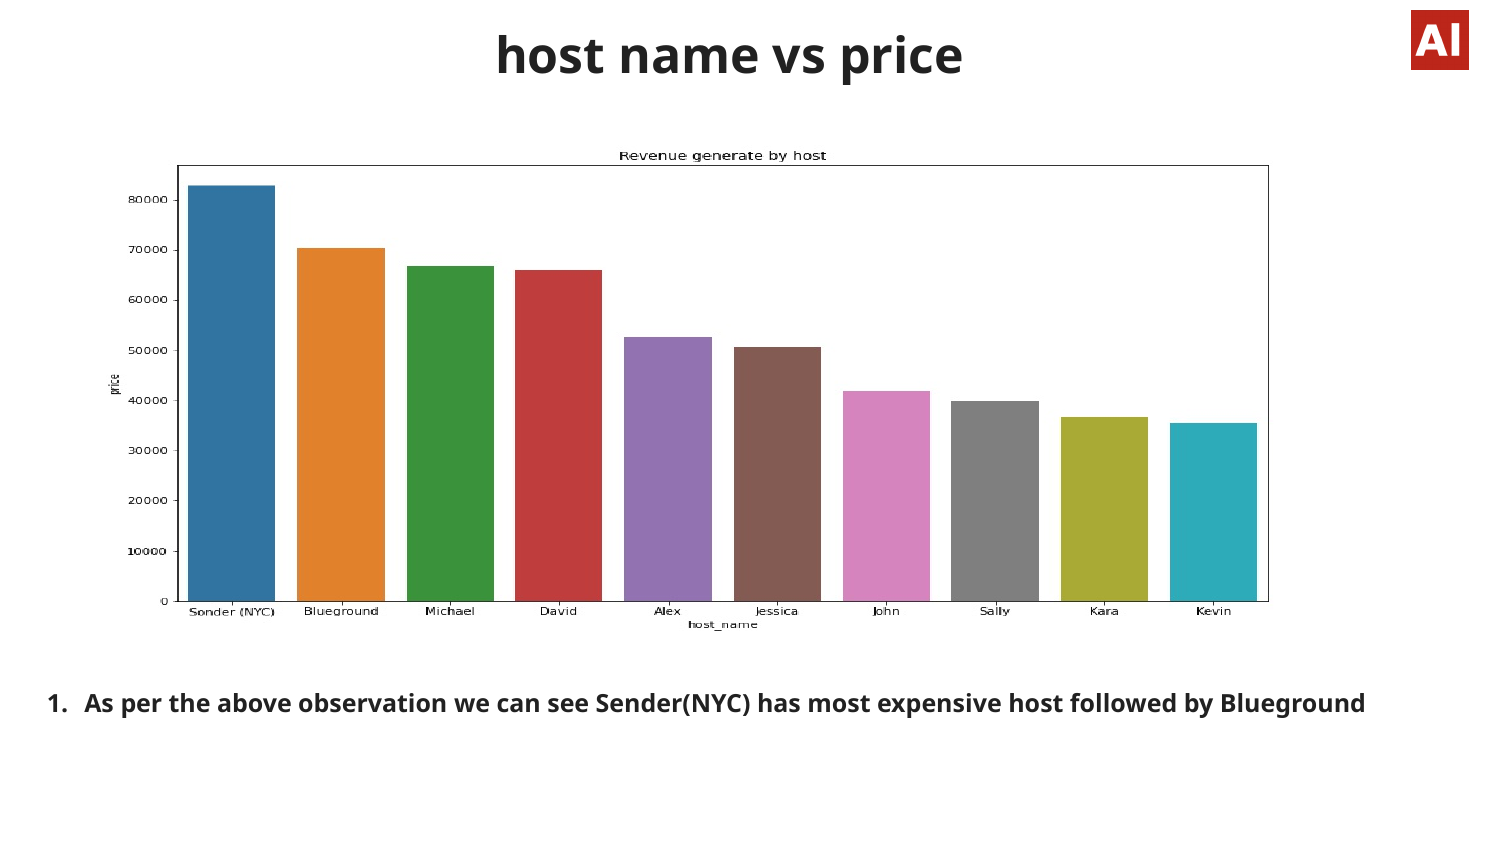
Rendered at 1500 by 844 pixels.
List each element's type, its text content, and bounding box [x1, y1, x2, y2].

title host name vs price [51, 0, 1409, 99]
picture [31, 122, 1344, 645]
text_box As per the above observation we can see Sender(NYC) has most expensive host followed by Blueground [31, 668, 1468, 808]
picture [1411, 10, 1469, 70]
